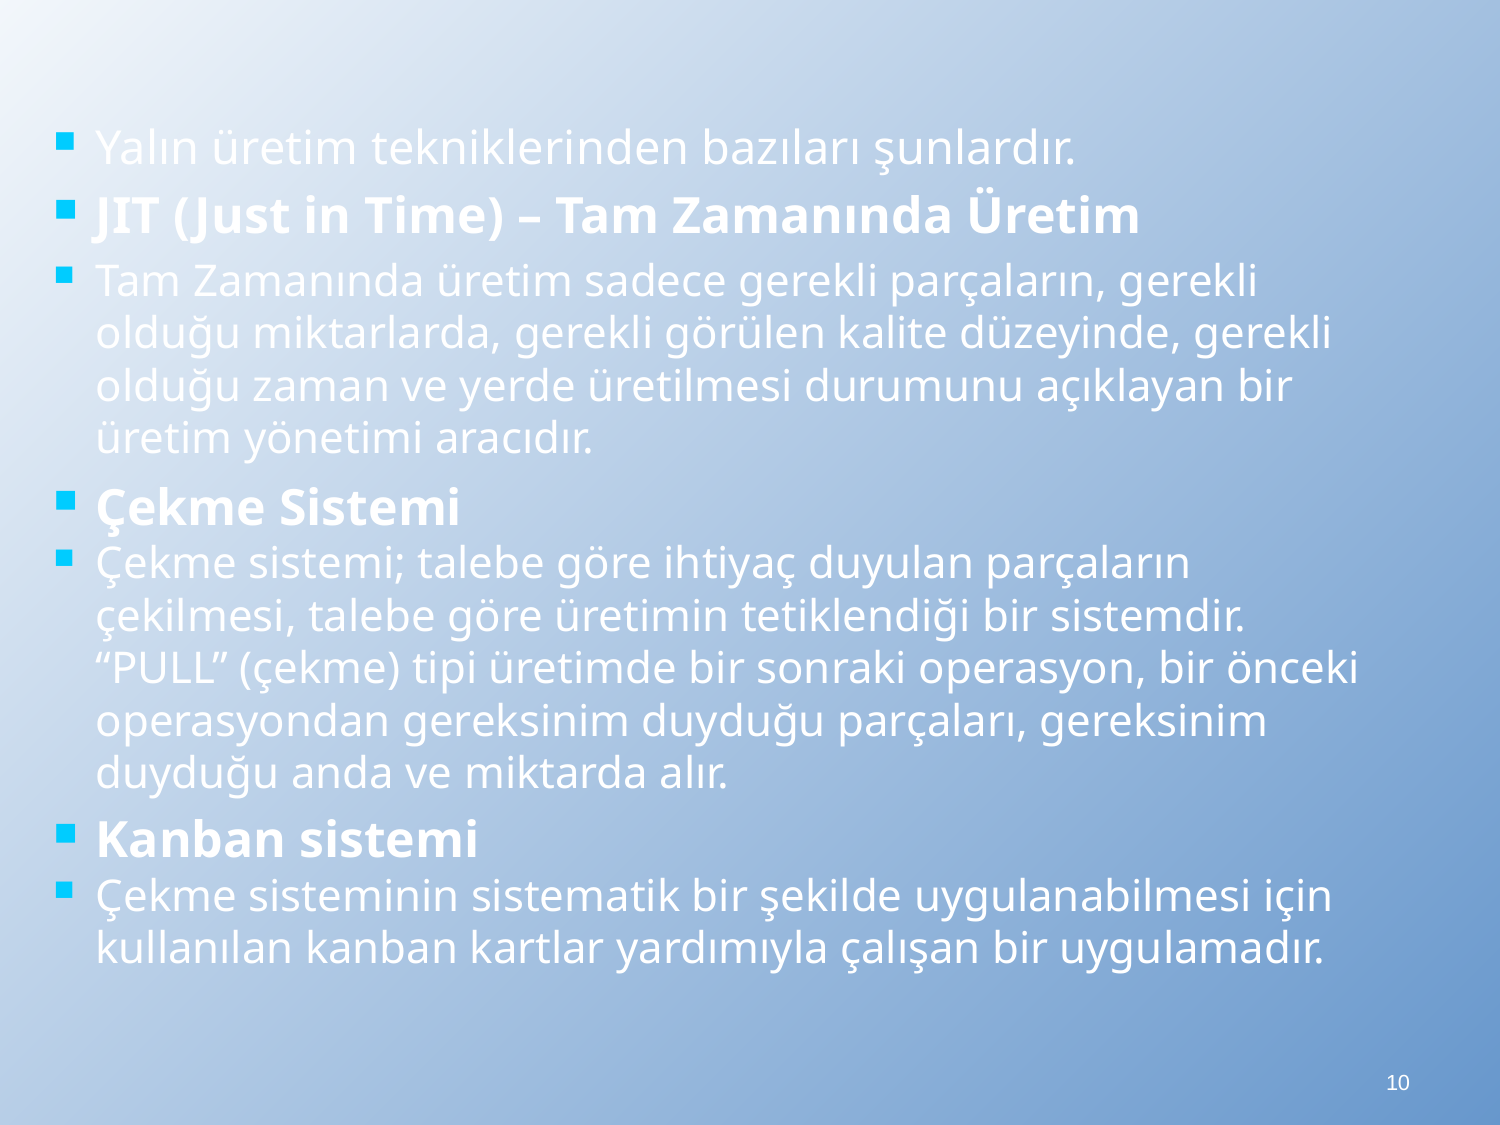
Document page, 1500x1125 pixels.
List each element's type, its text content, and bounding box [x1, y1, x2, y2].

text_box Çekme Sistemi Çekme sistemi; talebe göre ihtiyaç duyulan parçaların çekilmesi, talebe göre üretimin tetiklendiği bir sistemdir. “PULL” (çekme) tipi üretimde bir sonraki operasyon, bir önceki operasyondan gereksinim duyduğu parçaları, gereksinim duyduğu anda ve miktarda alır. Kanban sistemi Çekme sisteminin sistematik bir şekilde uygulanabilmesi için kullanılan kanban kartlar yardımıyla çalışan bir uygulamadır. [38, 467, 1389, 1125]
list Yalın üretim tekniklerinden bazıları şunlardır. JIT (Just in Time) – Tam Zamanında Üretim Tam Zamanında üretim sadece gerekli parçaların, gerekli olduğu miktarlarda, gerekli görülen kalite düzeyinde, gerekli olduğu zaman ve yerde üretilmesi durumunu açıklayan bir üretim yönetimi aracıdır. [38, 109, 1389, 467]
slide_number 10 [1389, 1024, 1426, 1103]
